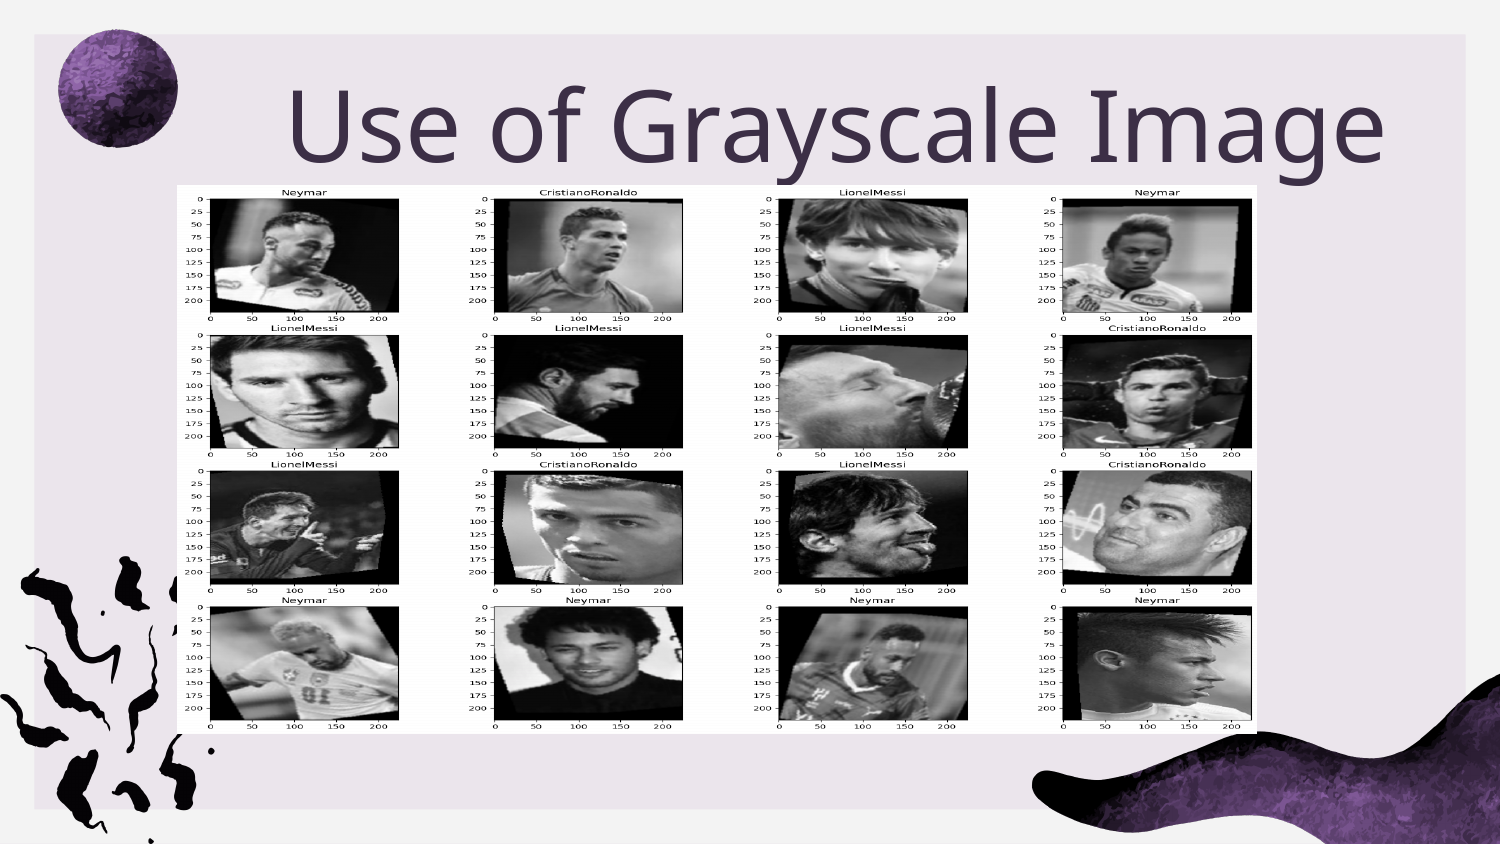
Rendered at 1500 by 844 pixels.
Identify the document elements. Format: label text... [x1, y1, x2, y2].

title Use of Grayscale Image [189, 29, 1484, 201]
picture [0, 184, 1500, 844]
picture [58, 29, 178, 148]
